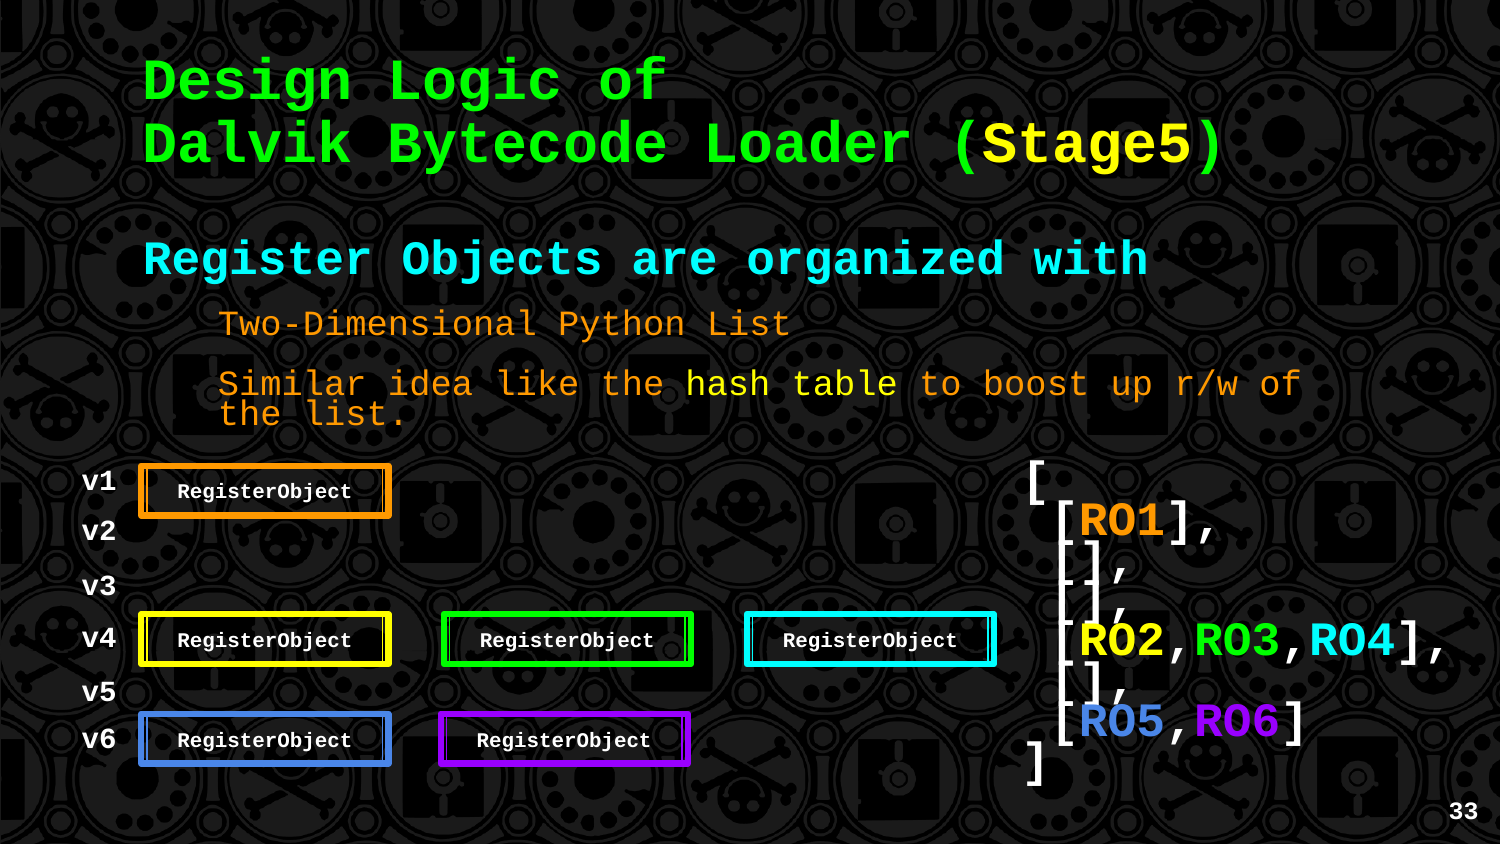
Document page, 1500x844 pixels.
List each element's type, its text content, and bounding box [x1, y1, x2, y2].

list Register Objects are organized with Two-Dimensional Python List Similar idea like the hash table to boost up r/w of the list. [131, 211, 1359, 781]
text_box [140, 713, 389, 764]
text_box v6 [54, 722, 137, 769]
title Design Logic of Dalvik Bytecode Loader (Stage5) [131, 12, 1370, 211]
text_box [ [RO1], [], [], [RO2,RO3,RO4], [], [RO5,RO6] ] [1006, 447, 1484, 822]
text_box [140, 465, 389, 516]
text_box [440, 713, 689, 764]
text_box v4 [54, 602, 145, 667]
text_box v2 [54, 495, 145, 561]
text_box v1 [54, 445, 145, 495]
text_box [746, 613, 995, 665]
text_box v3 [54, 561, 145, 602]
slide_number ‹#› [1403, 779, 1494, 844]
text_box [443, 613, 692, 665]
picture [0, 0, 1500, 844]
text_box v5 [54, 667, 145, 722]
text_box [140, 613, 389, 665]
